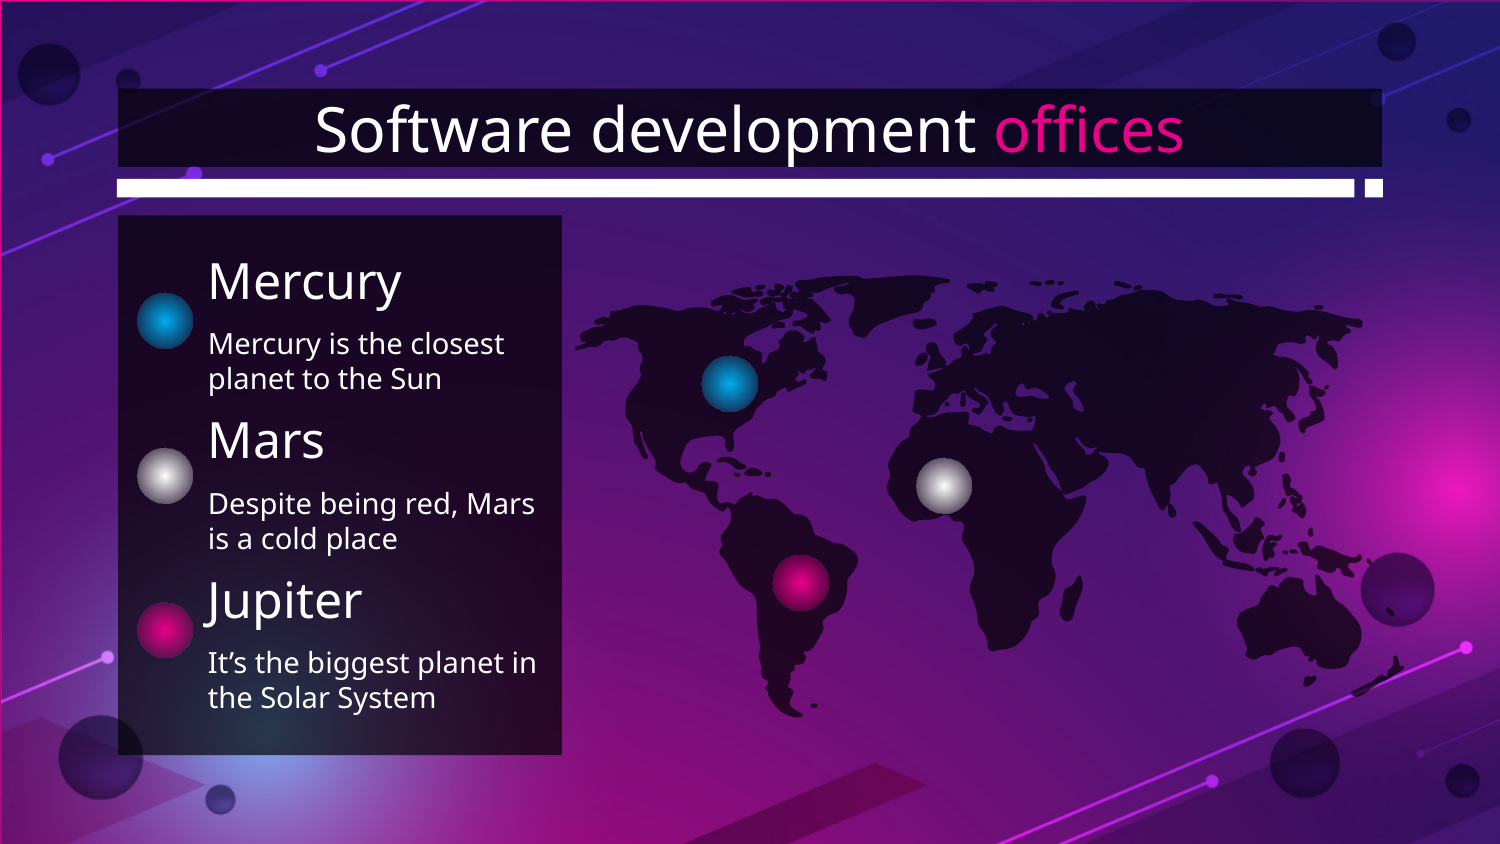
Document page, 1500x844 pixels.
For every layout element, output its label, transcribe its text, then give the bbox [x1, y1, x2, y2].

text_box Despite being red, Mars is a cold place [192, 484, 555, 553]
text_box Jupiter [192, 572, 555, 644]
text_box It’s the biggest planet in the Solar System [192, 644, 555, 712]
text_box Mars [192, 413, 555, 484]
text_box [137, 447, 192, 504]
text_box [137, 602, 193, 658]
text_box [116, 178, 1384, 198]
text_box Mercury is the closest planet to the Sun [192, 325, 555, 393]
text_box [137, 292, 193, 349]
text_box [574, 275, 1405, 718]
title Software development offices [118, 88, 1382, 167]
picture [2, 2, 1500, 844]
text_box Mercury [192, 253, 555, 325]
